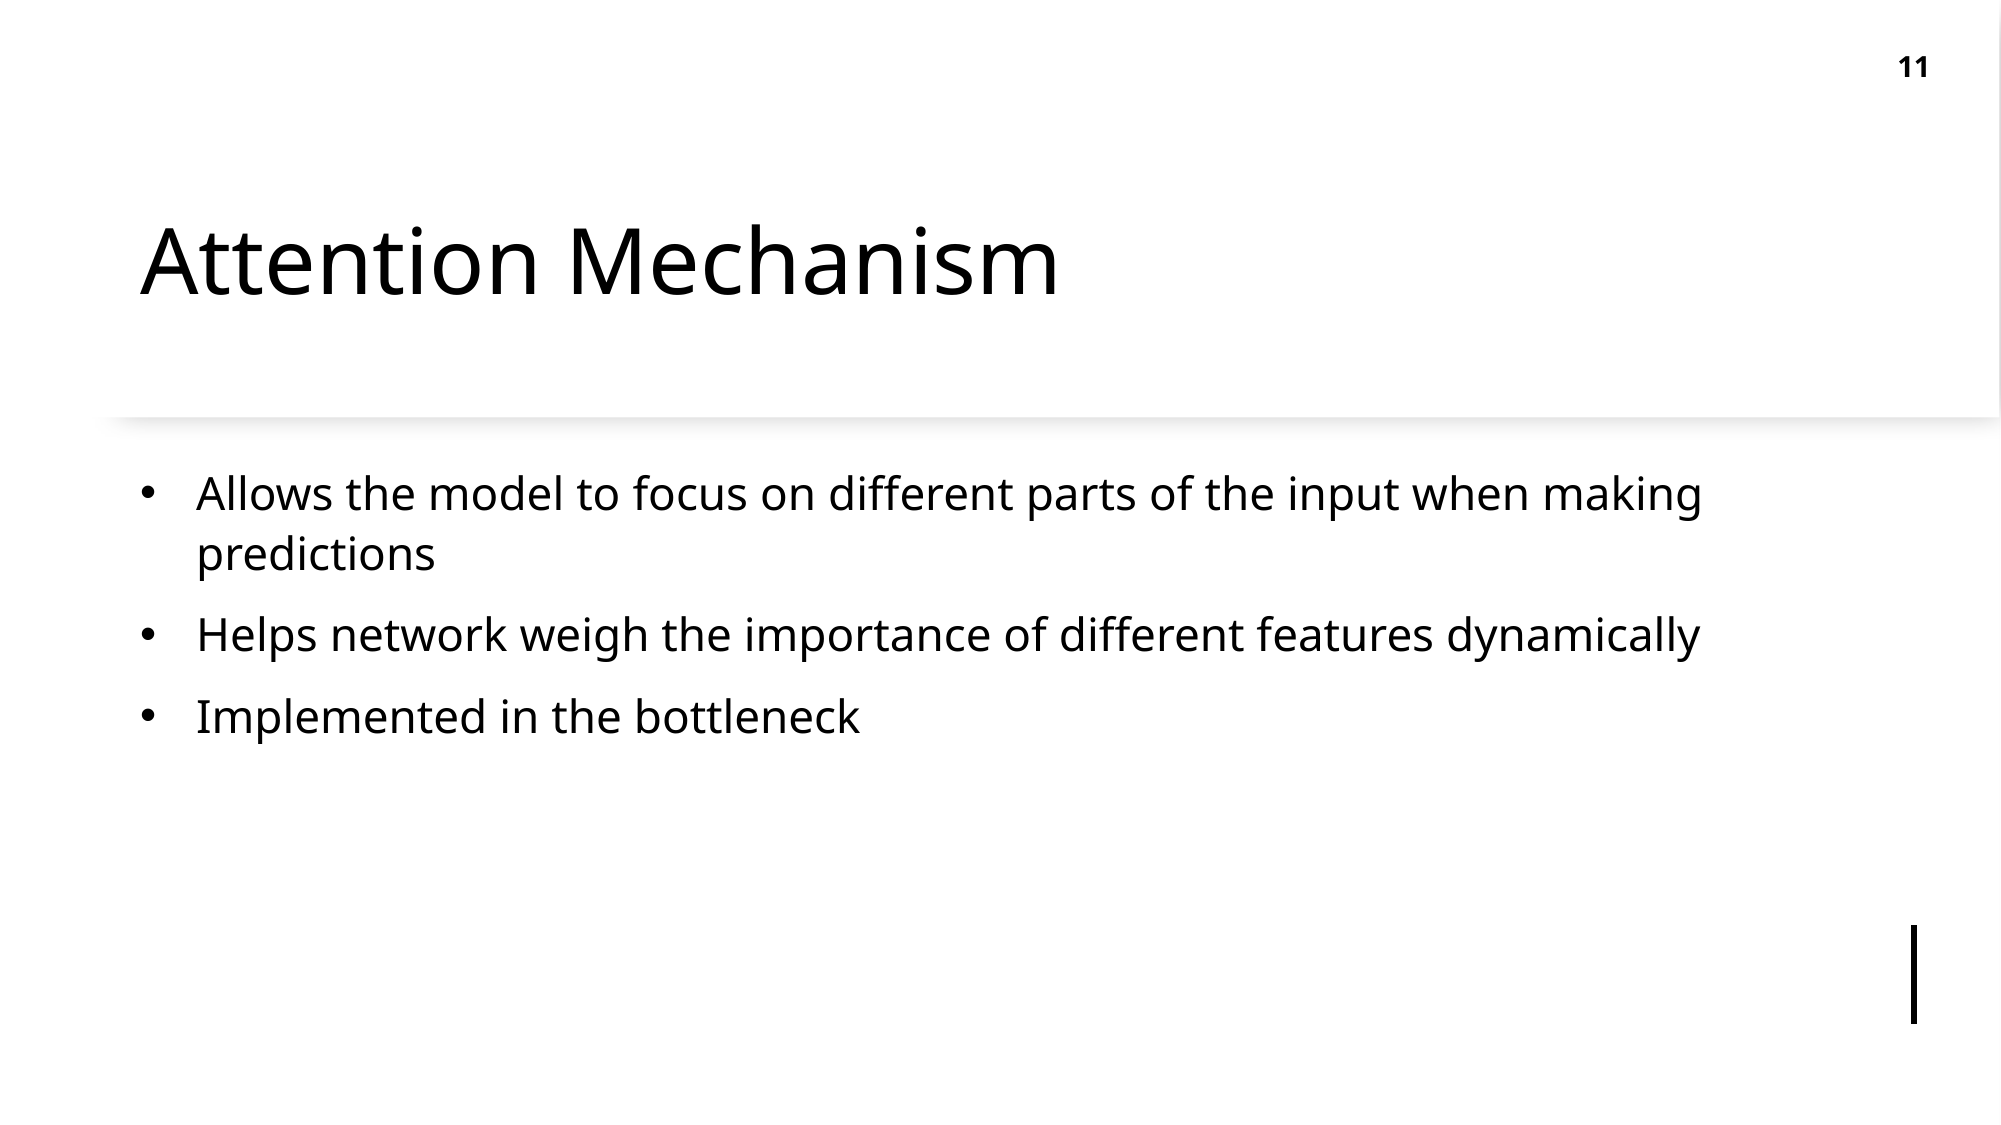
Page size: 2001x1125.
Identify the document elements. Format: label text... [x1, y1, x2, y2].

title Attention Mechanism [124, 140, 1828, 376]
slide_number 11 [1852, 38, 1977, 99]
list Allows the model to focus on different parts of the input when making predictions Helps network weigh the importance of different features dynamically Implemented in the bottleneck [124, 451, 1828, 987]
